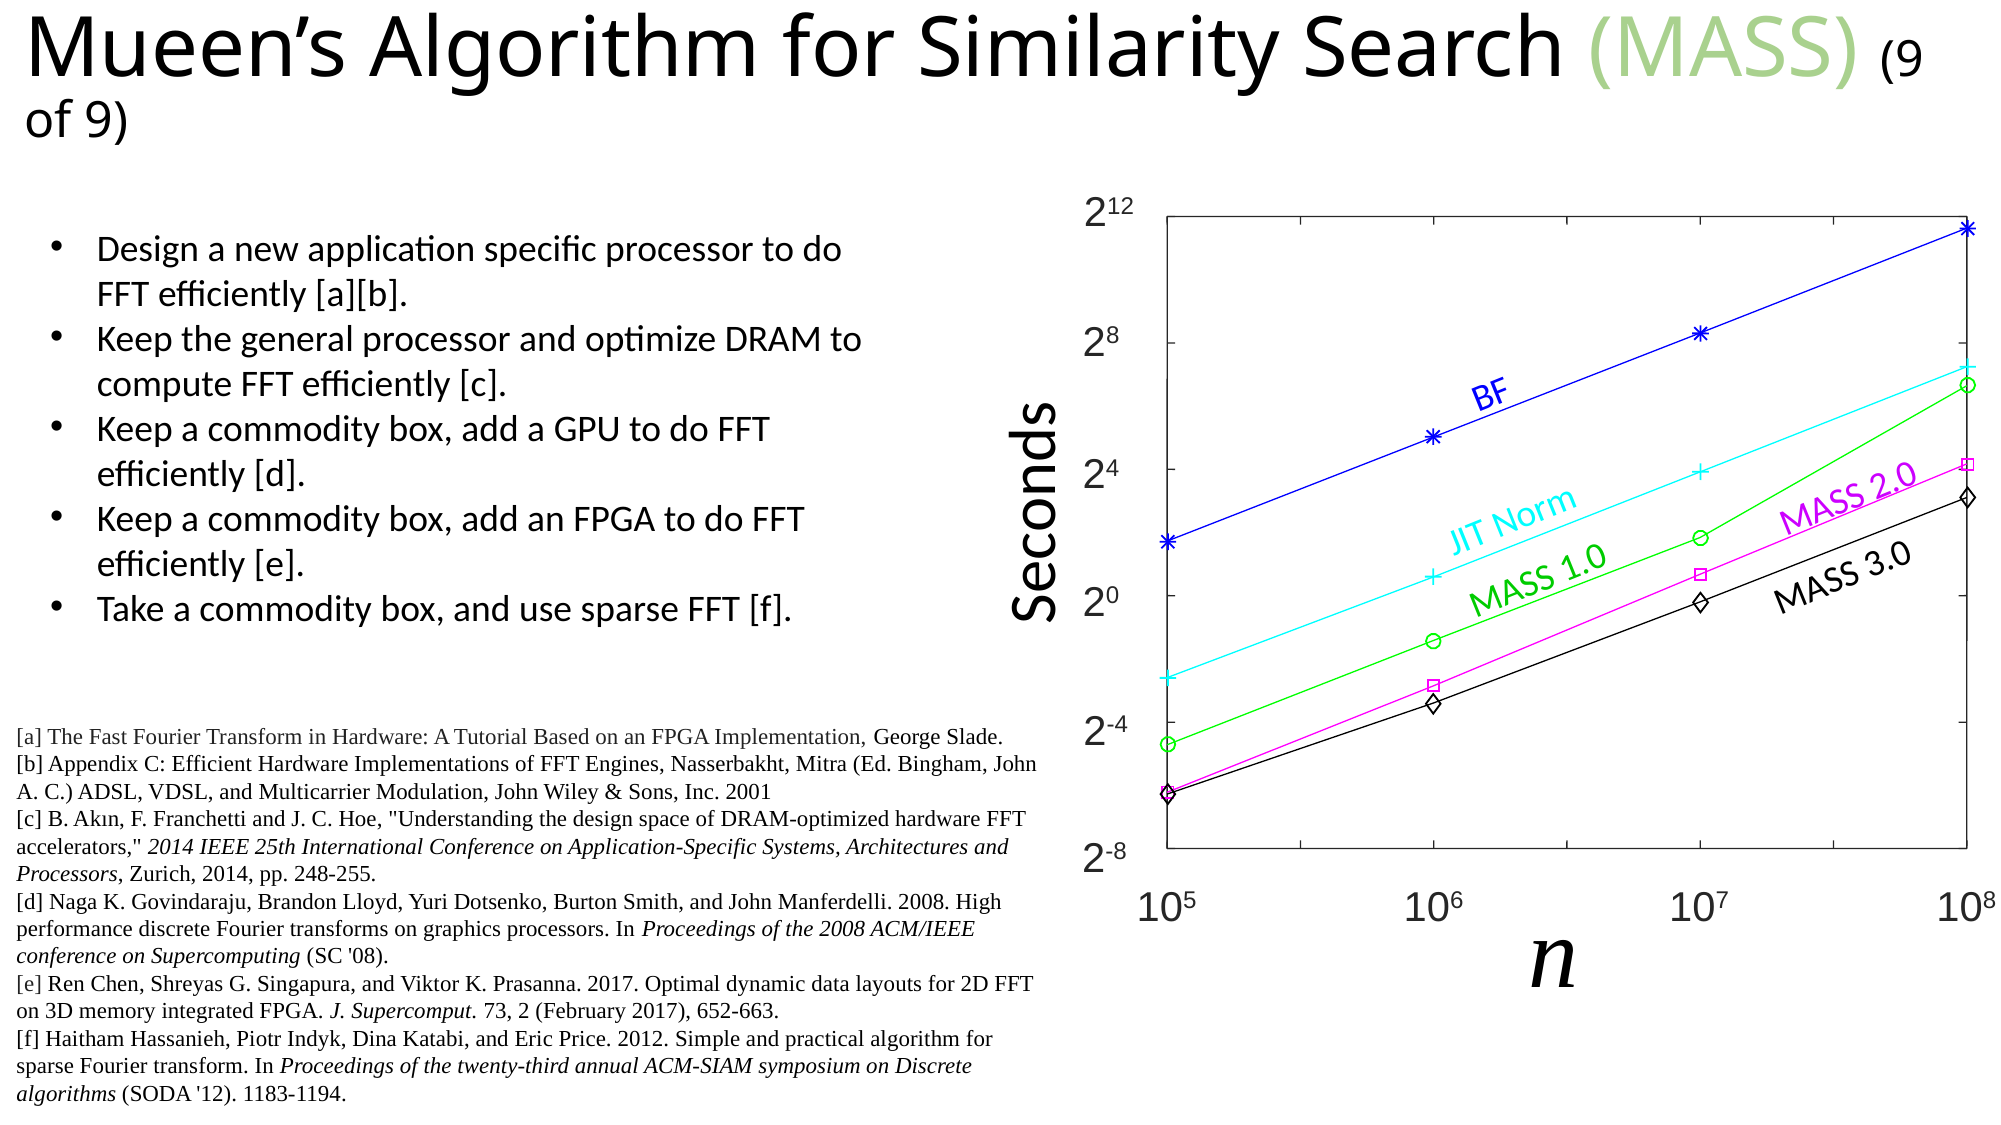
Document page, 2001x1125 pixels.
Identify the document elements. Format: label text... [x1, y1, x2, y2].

text_box Mueen’s Algorithm for Similarity Search (MASS) (9 of 9) [9, 0, 1966, 186]
text_box Design a new application specific processor to do FFT efficiently [a][b]. Keep the general processor and optimize DRAM to compute FFT efficiently [c]. Keep a commodity box, add a GPU to do FFT efficiently [d]. Keep a commodity box, add an FPGA to do FFT efficiently [e]. Take a commodity box, and use sparse FFT [f]. [35, 216, 883, 636]
text_box [a] The Fast Fourier Transform in Hardware: A Tutorial Based on an FPGA Implementation, George Slade. [b] Appendix C: Efficient Hardware Implementations of FFT Engines, Nasserbakht, Mitra (Ed. Bingham, John A. C.) ADSL, VDSL, and Multicarrier Modulation, John Wiley & Sons, Inc. 2001 [c] B. Akın, F. Franchetti and J. C. Hoe, "Understanding the design space of DRAM-optimized hardware FFT accelerators," 2014 IEEE 25th International Conference on Application-Specific Systems, Architectures and Processors, Zurich, 2014, pp. 248-255. [d] Naga K. Govindaraju, Brandon Lloyd, Yuri Dotsenko, Burton Smith, and John Manferdelli. 2008. High performance discrete Fourier transforms on graphics processors. In Proceedings of the 2008 ACM/IEEE conference on Supercomputing (SC '08). [e] Ren Chen, Shreyas G. Singapura, and Viktor K. Prasanna. 2017. Optimal dynamic data layouts for 2D FFT on 3D memory integrated FPGA. J. Supercomput. 73, 2 (February 2017), 652-663. [f] Haitham Hassanieh, Piotr Indyk, Dina Katabi, and Eric Price. 2012. Simple and practical algorithm for sparse Fourier transform. In Proceedings of the twenty-third annual ACM-SIAM symposium on Discrete algorithms (SODA '12). 1183-1194. [1, 714, 1061, 1114]
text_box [981, 185, 1998, 1017]
